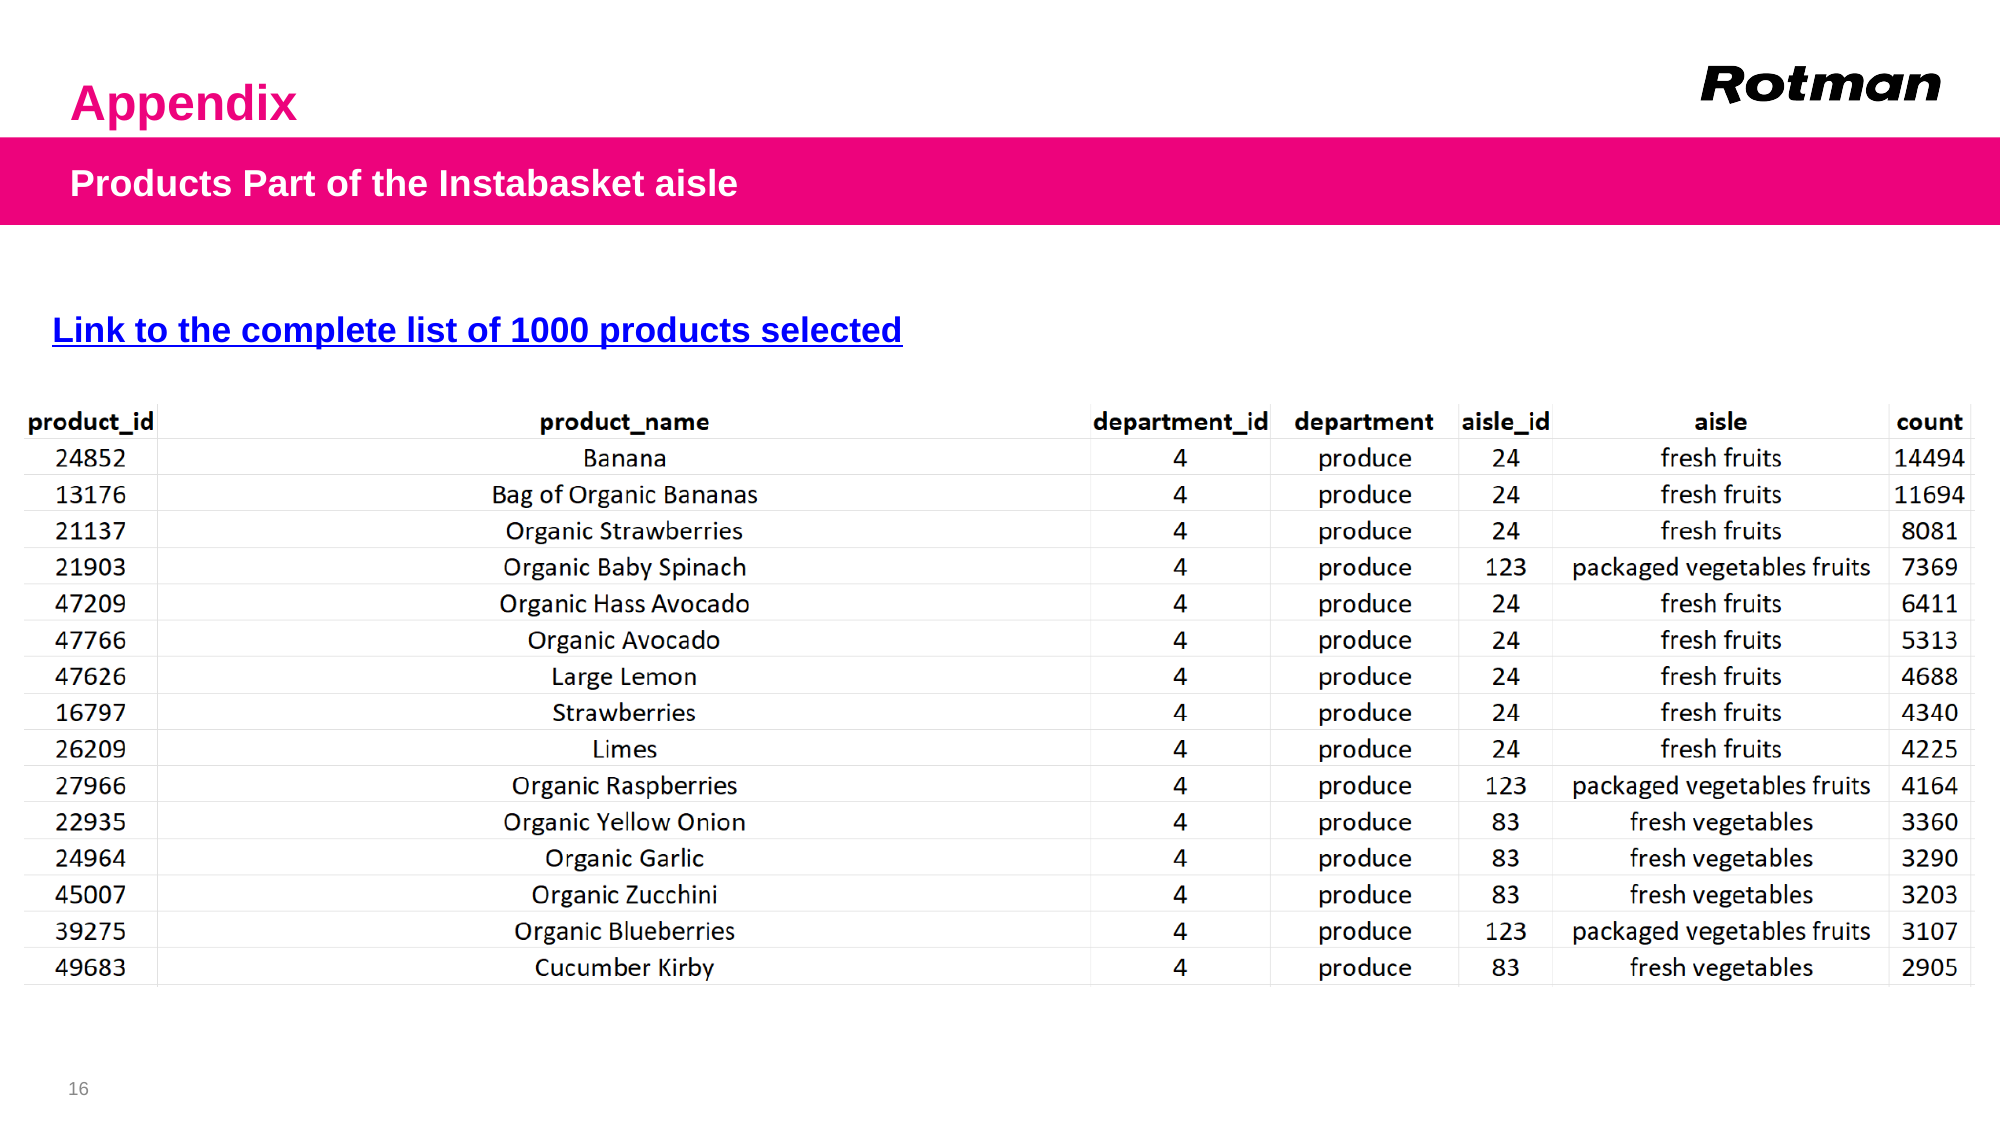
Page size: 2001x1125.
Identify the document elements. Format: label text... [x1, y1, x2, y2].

picture [24, 404, 1976, 987]
subtitle Products Part of the Instabasket aisle [55, 137, 1630, 225]
slide_number ‹#› [39, 1070, 118, 1106]
text_box Link to the complete list of 1000 products selected [37, 292, 1360, 365]
picture [1688, 52, 1954, 121]
title Appendix [55, 45, 1630, 137]
